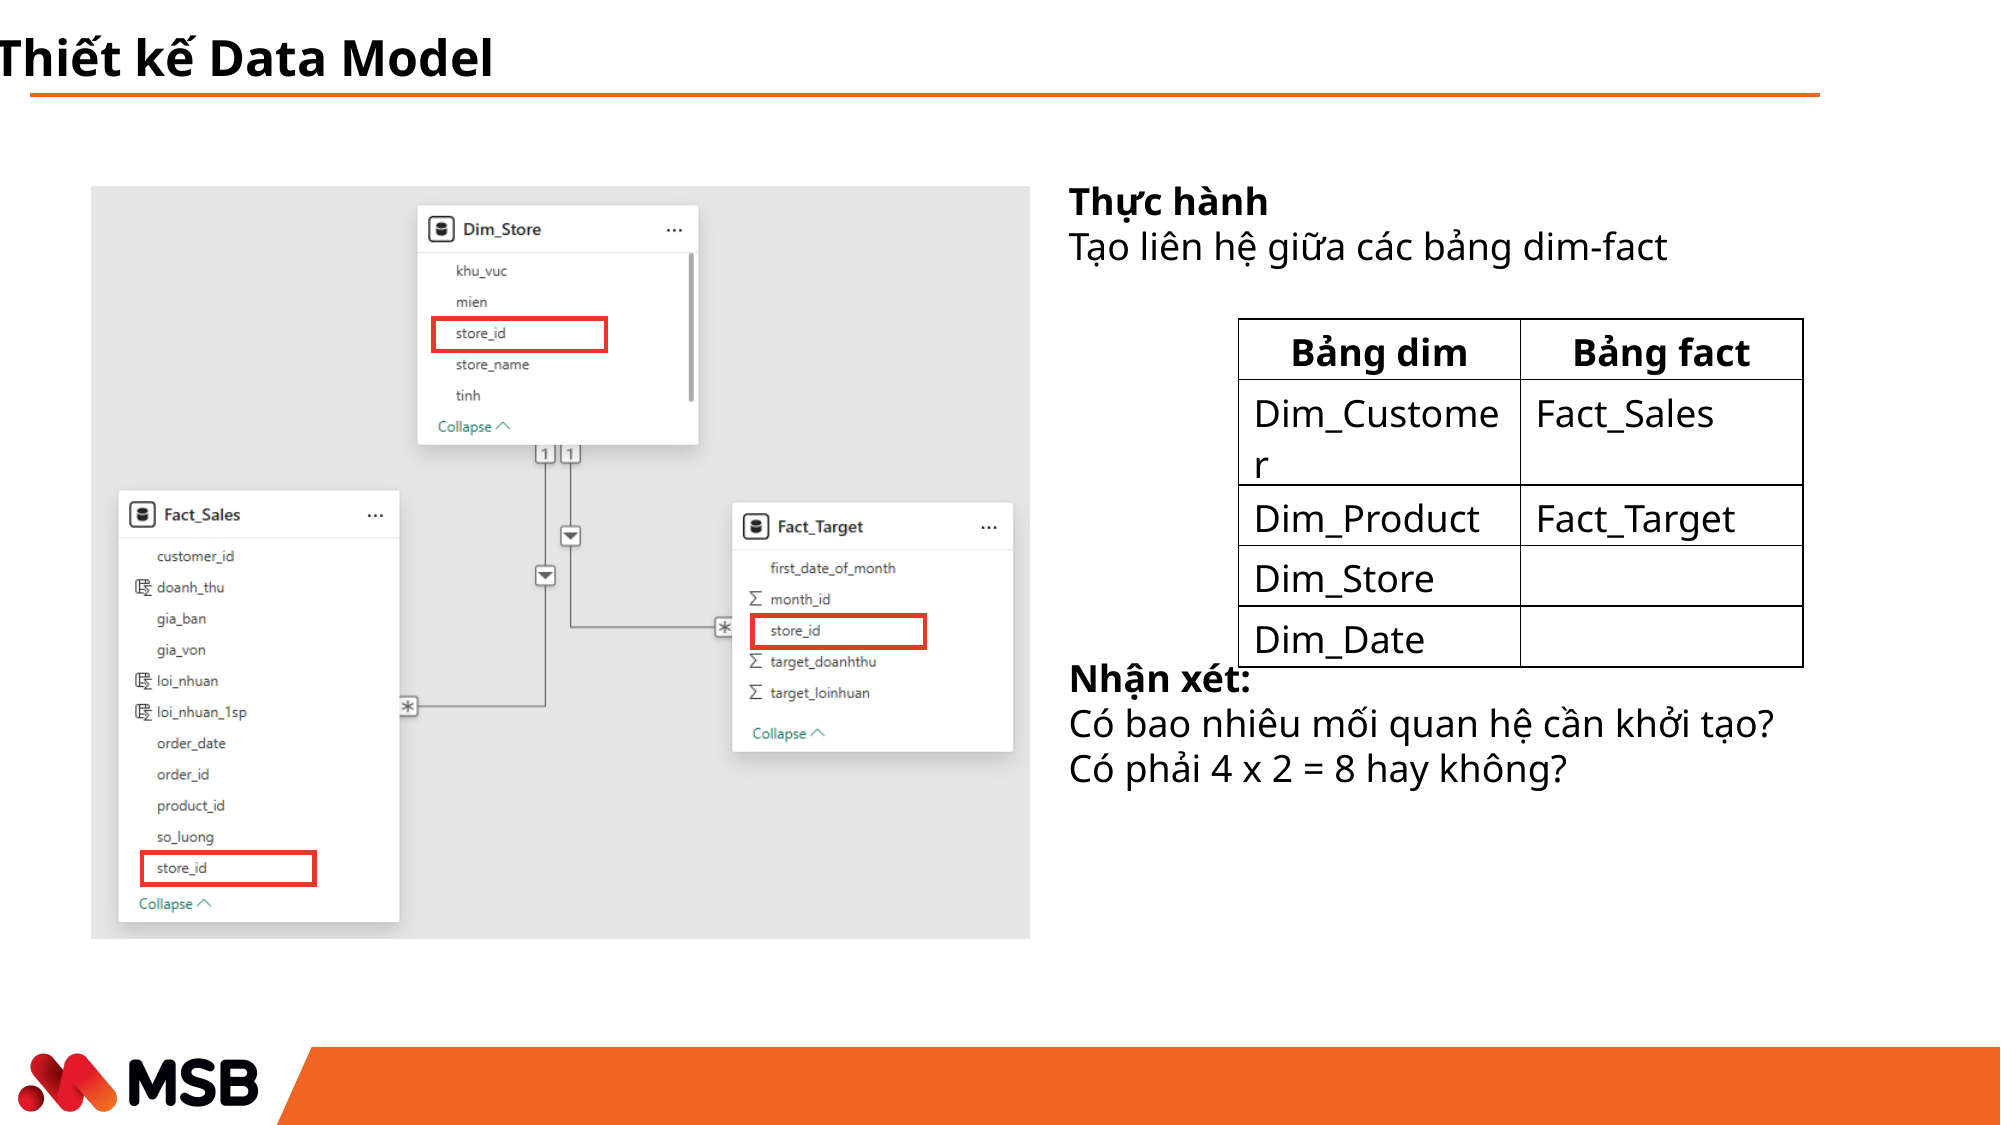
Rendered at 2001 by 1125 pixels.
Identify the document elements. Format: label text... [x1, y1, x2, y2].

table_cell Fact_Target [1521, 486, 1802, 545]
picture [91, 185, 1030, 940]
table_cell Fact_Sales [1521, 380, 1802, 484]
table_cell Dim_Customer [1239, 380, 1520, 484]
table_cell Dim_Store [1239, 546, 1520, 605]
text_box Thiết kế Data Model [0, 19, 511, 94]
table_cell [1521, 607, 1802, 647]
table_cell Dim_Product [1239, 486, 1520, 545]
picture [16, 1040, 259, 1125]
table_cell [1521, 546, 1802, 605]
text_box Nhận xét: Có bao nhiêu mối quan hệ cần khởi tạo? Có phải 4 x 2 = 8 hay không? [1053, 647, 1925, 798]
text_box Thực hành Tạo liên hệ giữa các bảng dim-fact [1053, 170, 1925, 276]
table_cell Dim_Date [1239, 607, 1520, 647]
table_header Bảng fact [1521, 320, 1802, 379]
table_header Bảng dim [1239, 320, 1520, 379]
text_box [275, 1045, 2000, 1125]
